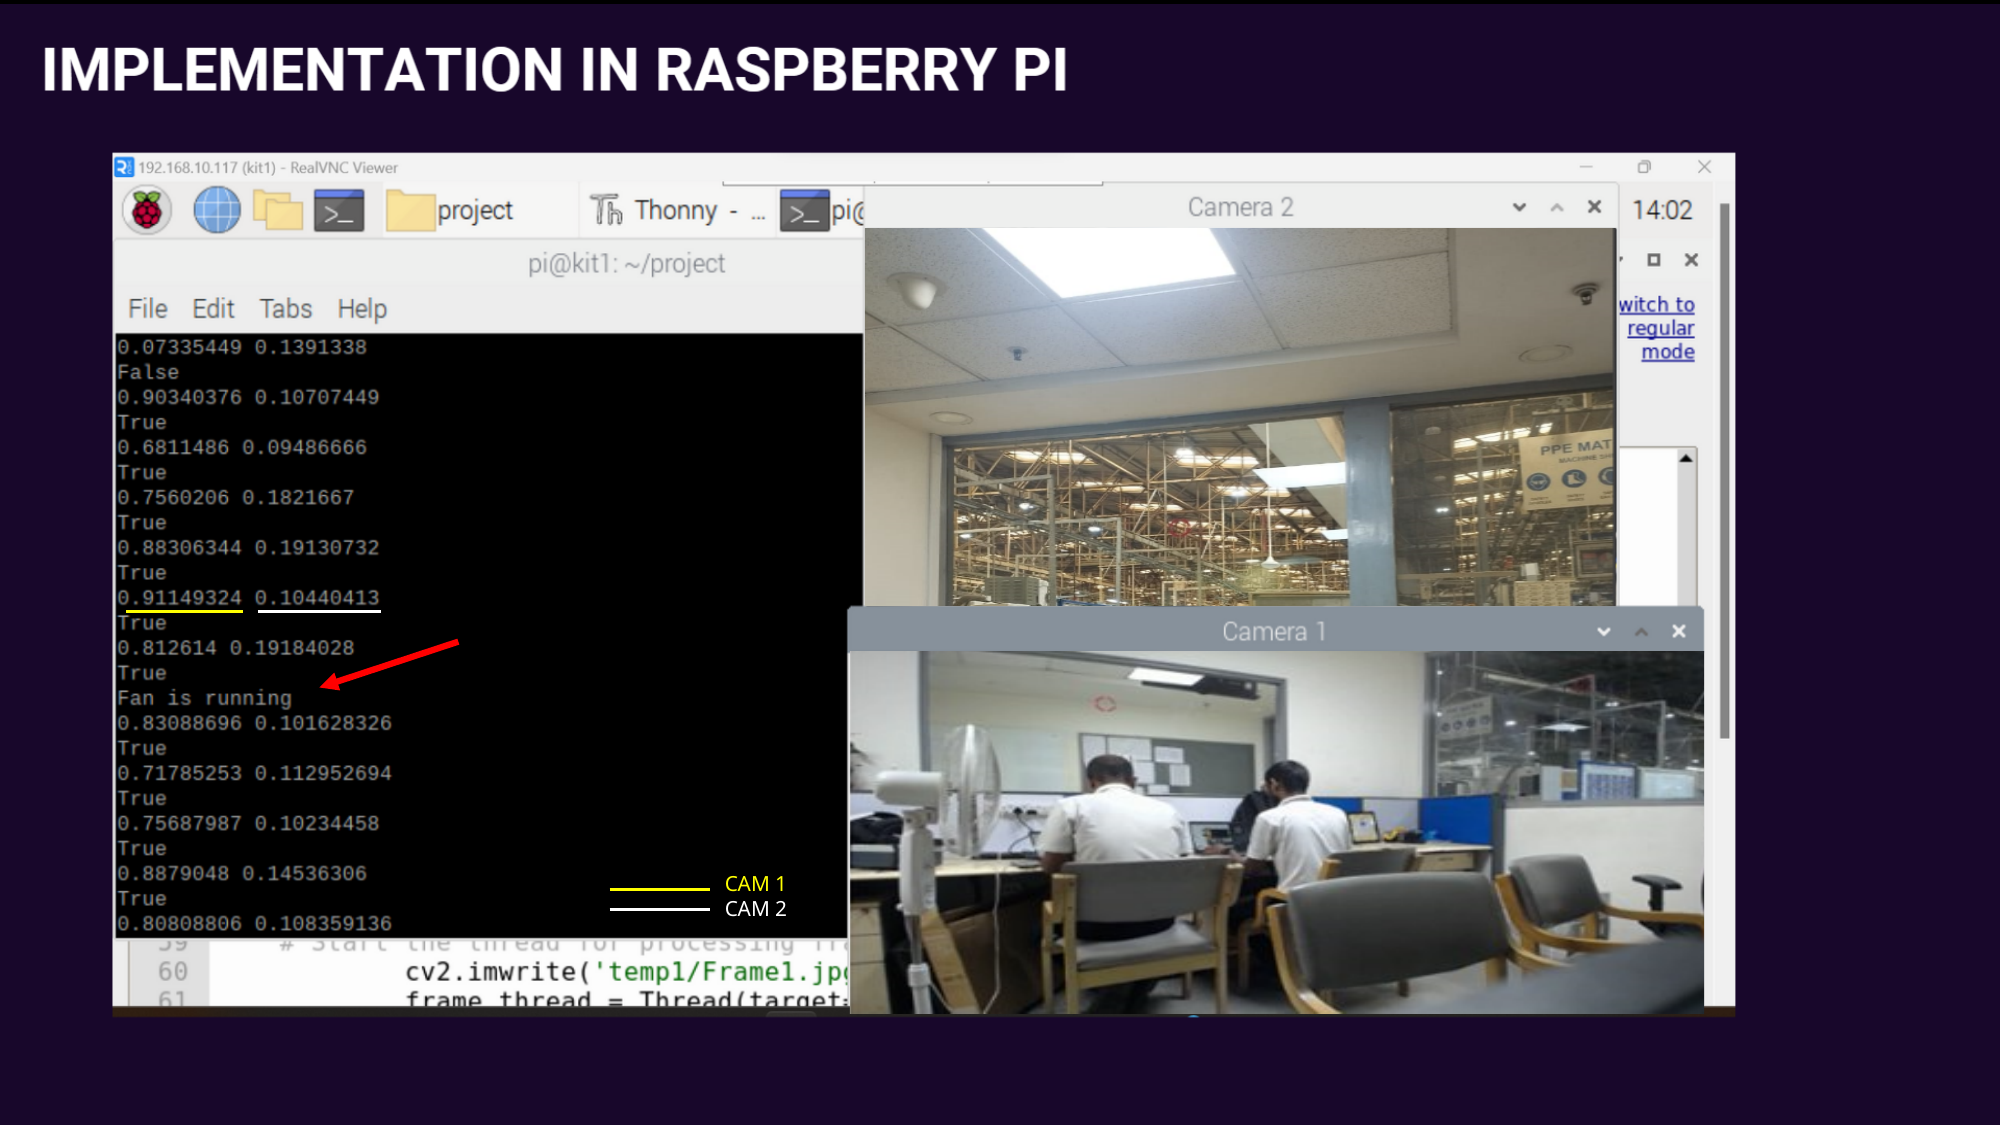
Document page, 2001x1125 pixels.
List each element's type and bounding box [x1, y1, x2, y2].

picture [0, 4, 2000, 1125]
text_box [319, 641, 459, 688]
